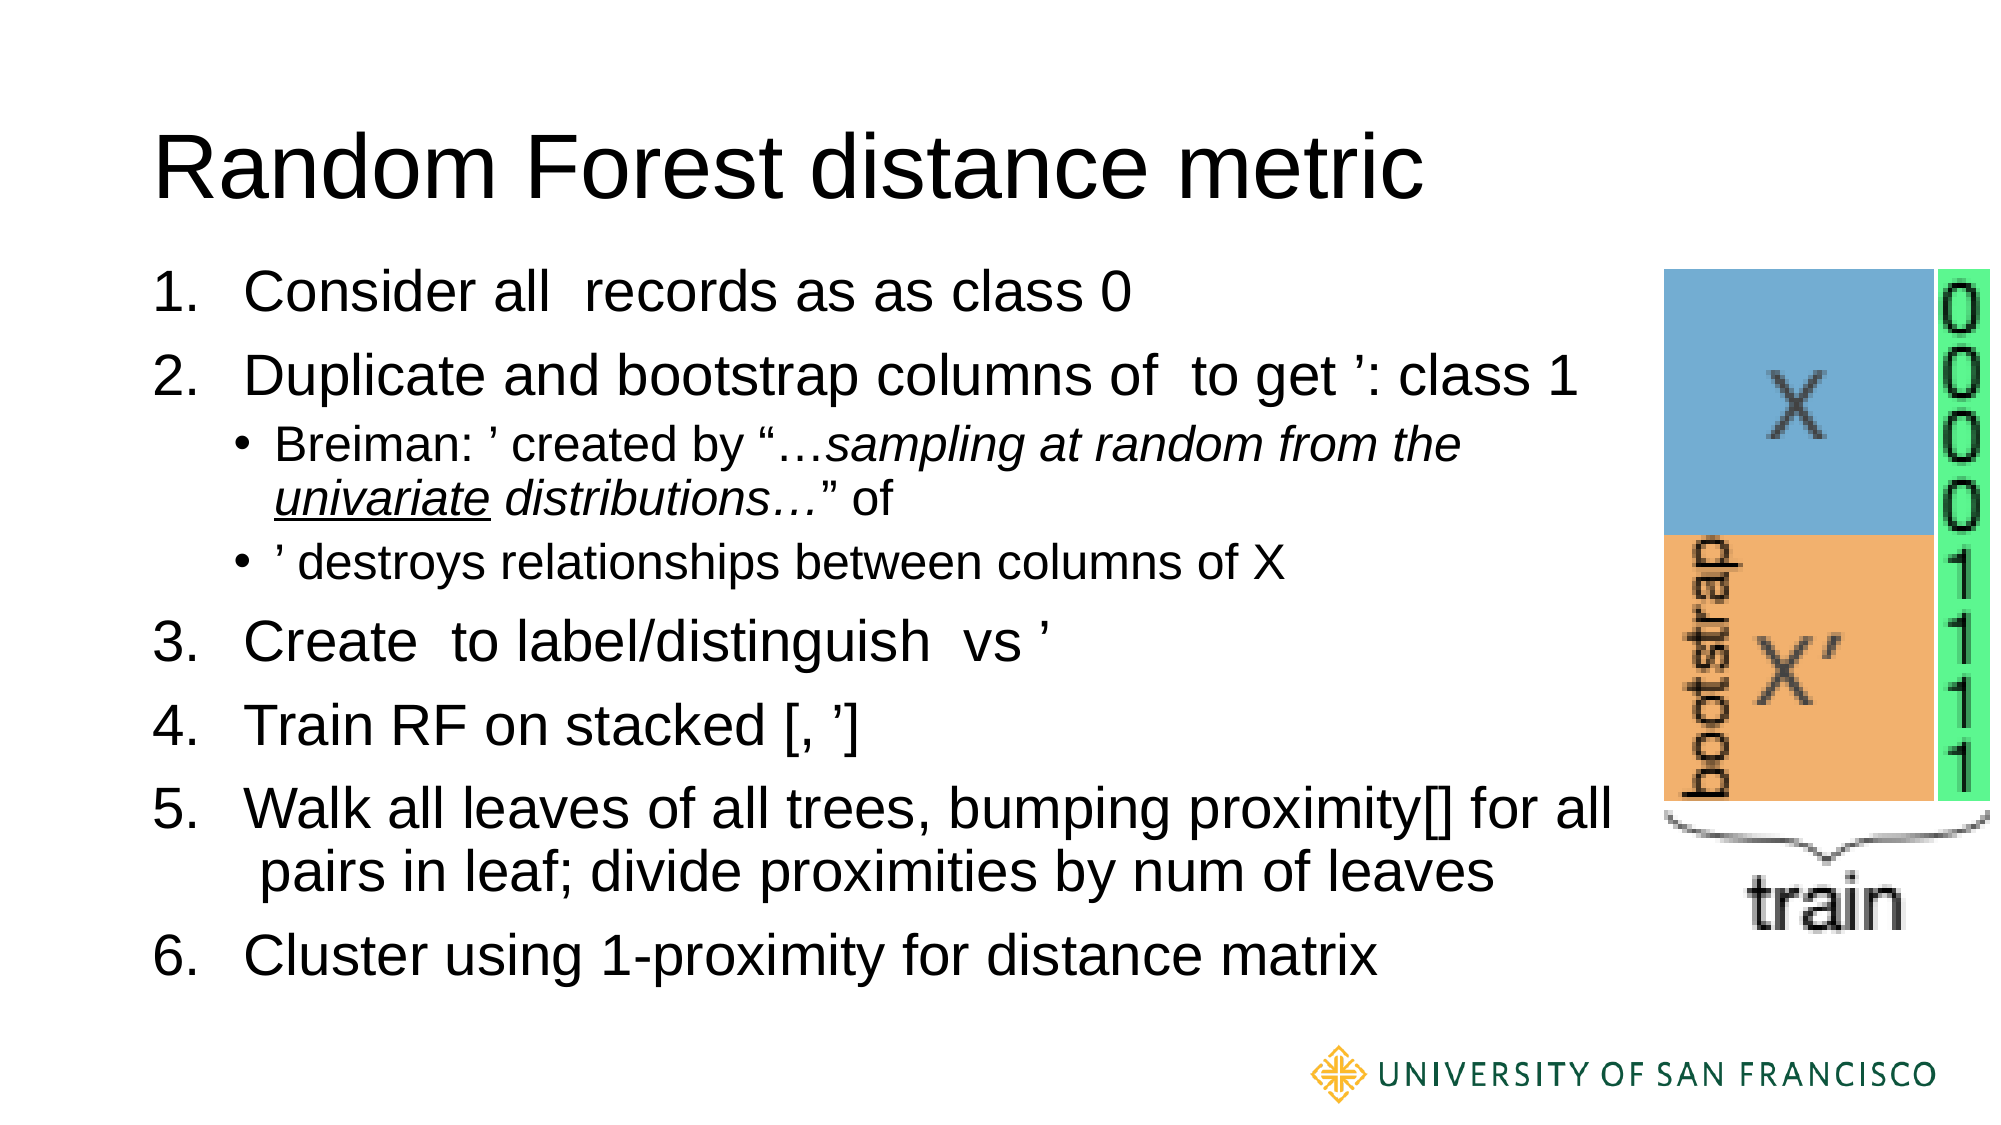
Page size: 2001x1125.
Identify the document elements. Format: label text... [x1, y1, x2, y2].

picture [1585, 233, 2000, 1014]
title Random Forest distance metric [137, 59, 1863, 278]
